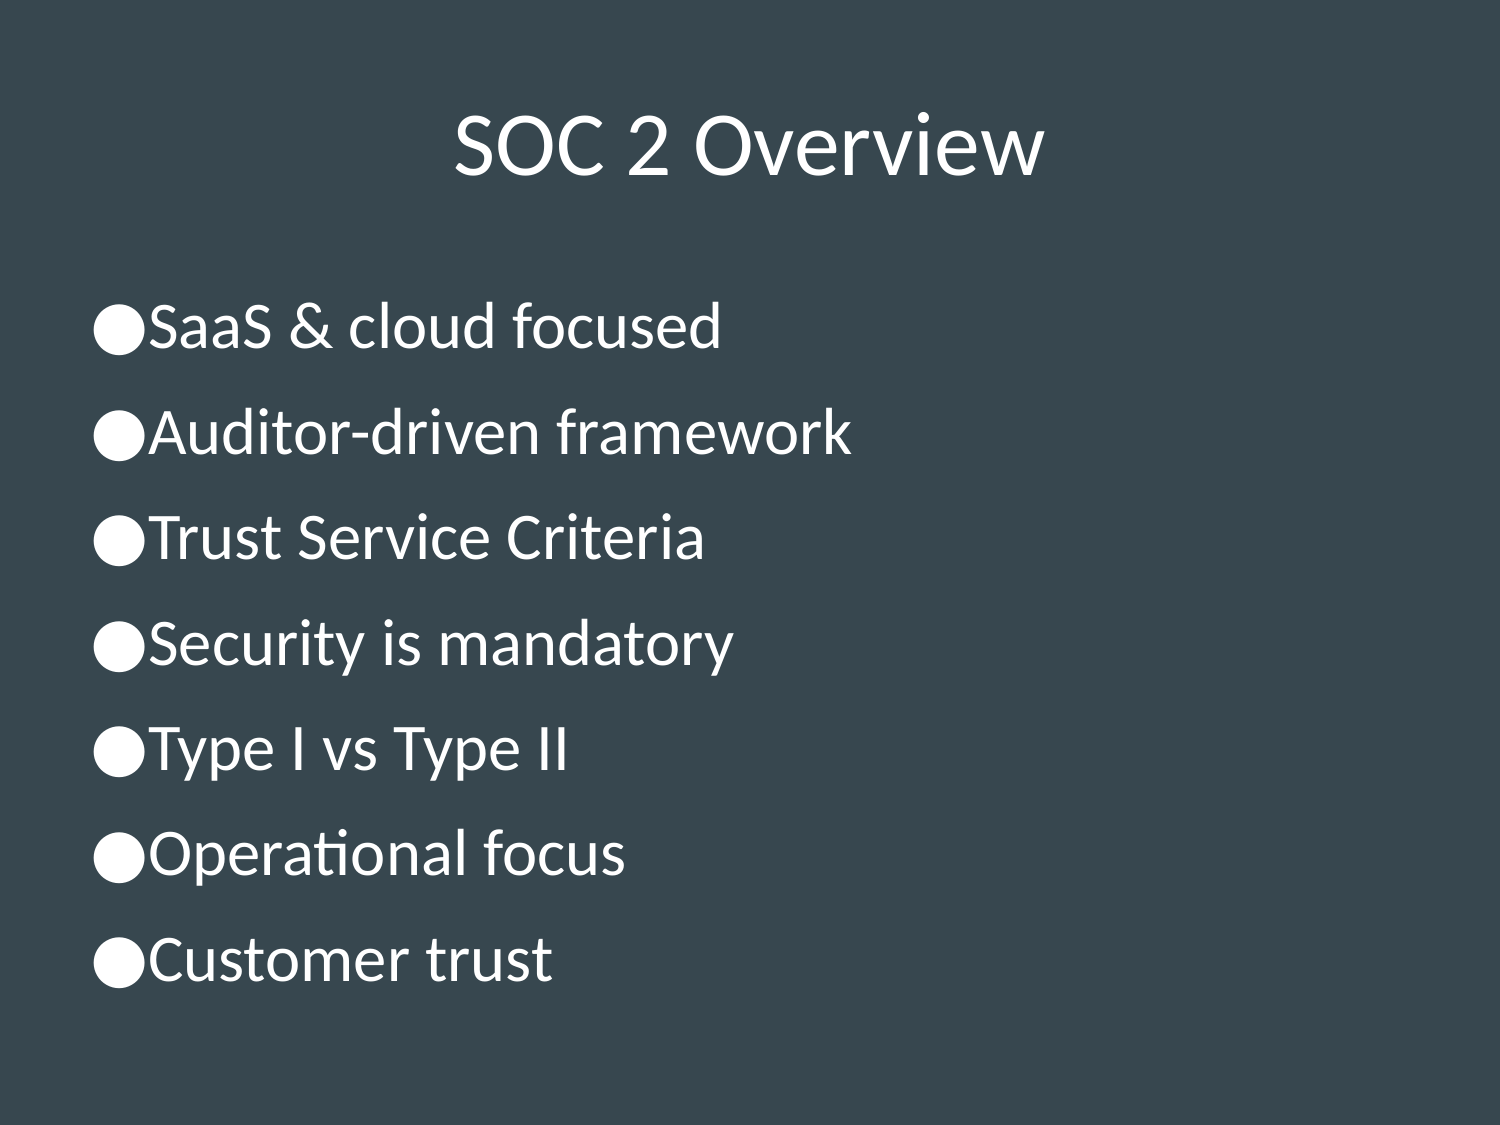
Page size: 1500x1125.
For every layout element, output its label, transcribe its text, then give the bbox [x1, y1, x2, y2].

list SaaS & cloud focused Auditor-driven framework Trust Service Criteria Security is mandatory Type I vs Type II Operational focus Customer trust [75, 262, 1425, 1005]
title SOC 2 Overview [75, 45, 1425, 233]
